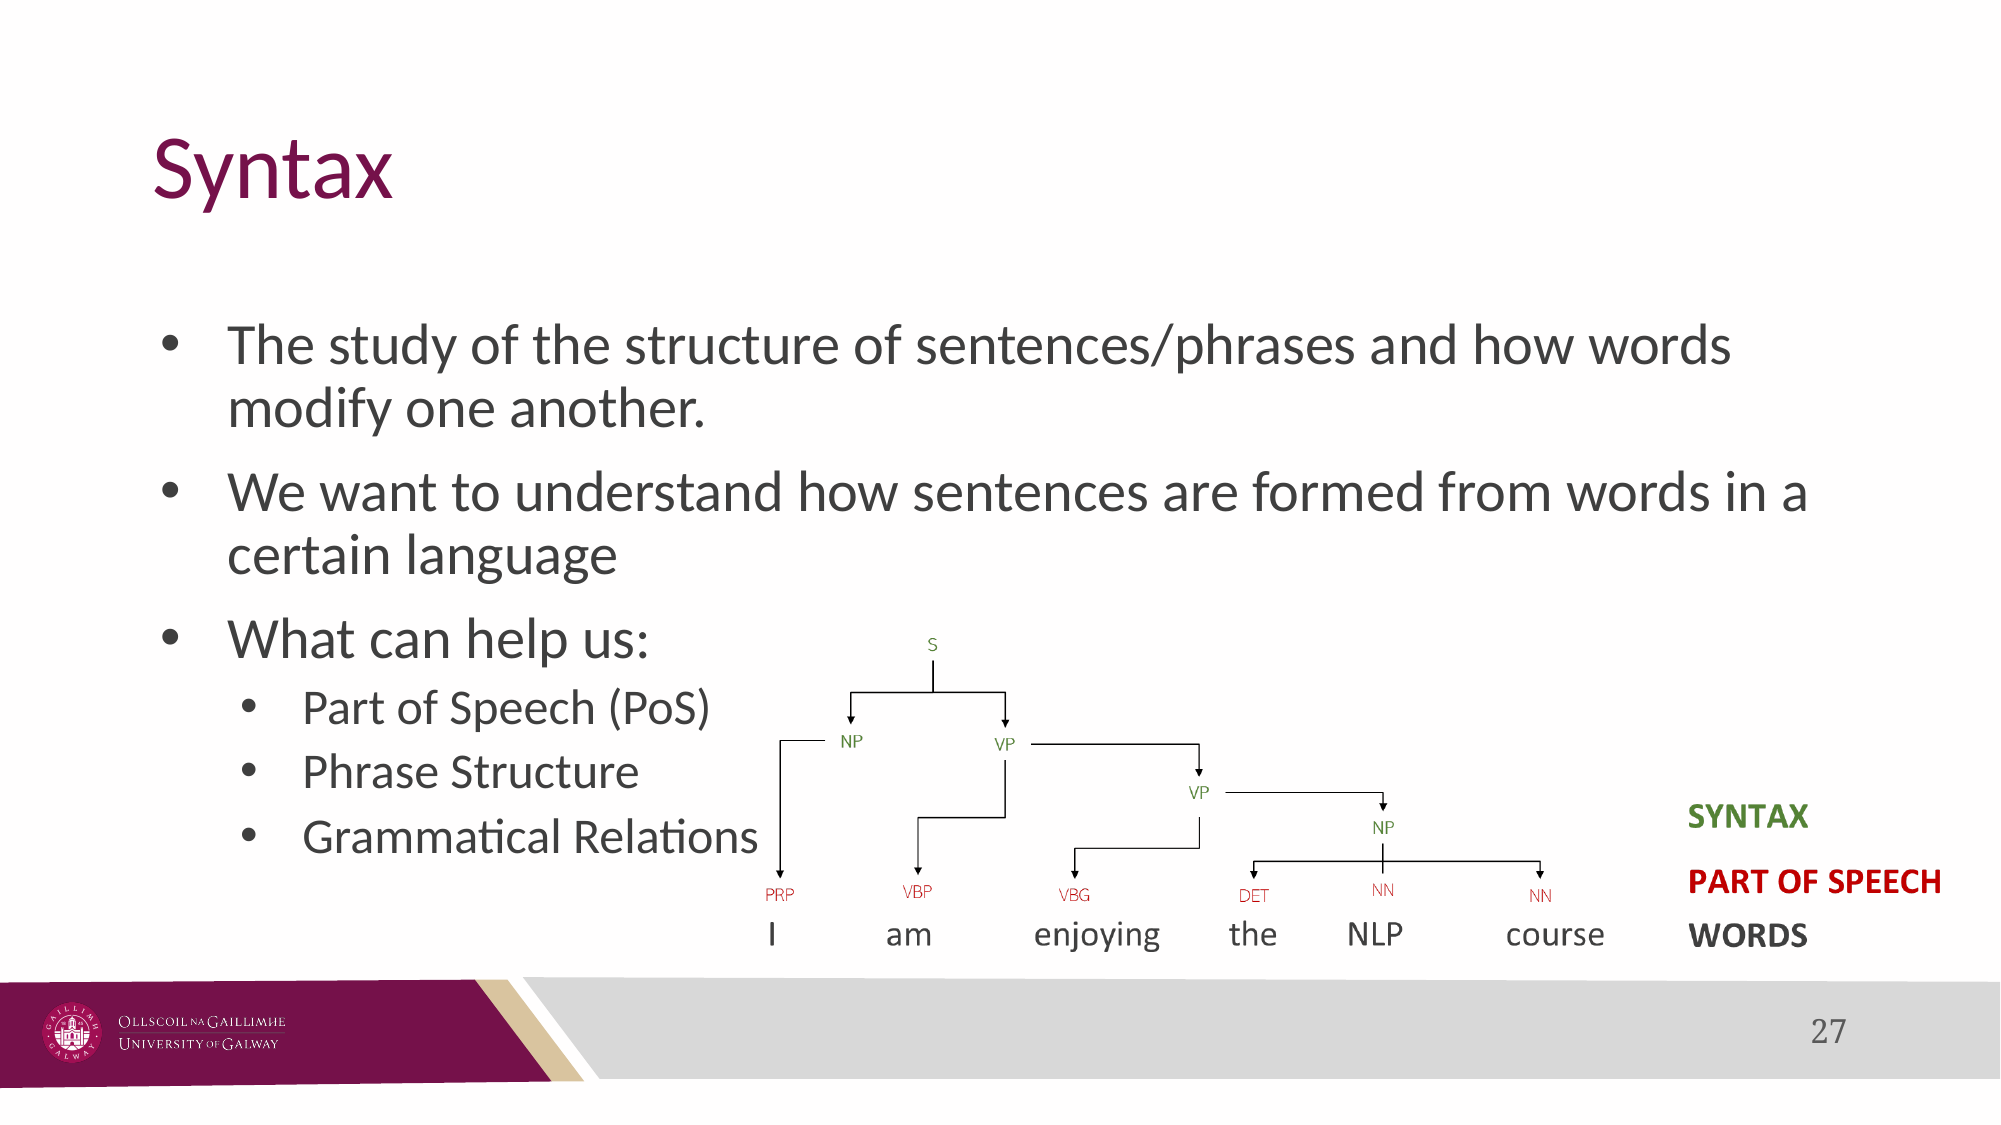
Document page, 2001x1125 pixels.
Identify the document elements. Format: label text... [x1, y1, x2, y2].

list The study of the structure of sentences/phrases and how words modify one another. We want to understand how sentences are formed from words in a certain language What can help us: Part of Speech (PoS) Phrase Structure Grammatical Relations [137, 299, 1863, 925]
picture [745, 627, 1975, 979]
picture [42, 1002, 285, 1063]
title Syntax [137, 59, 1863, 278]
footer 27 [1187, 1002, 1863, 1063]
